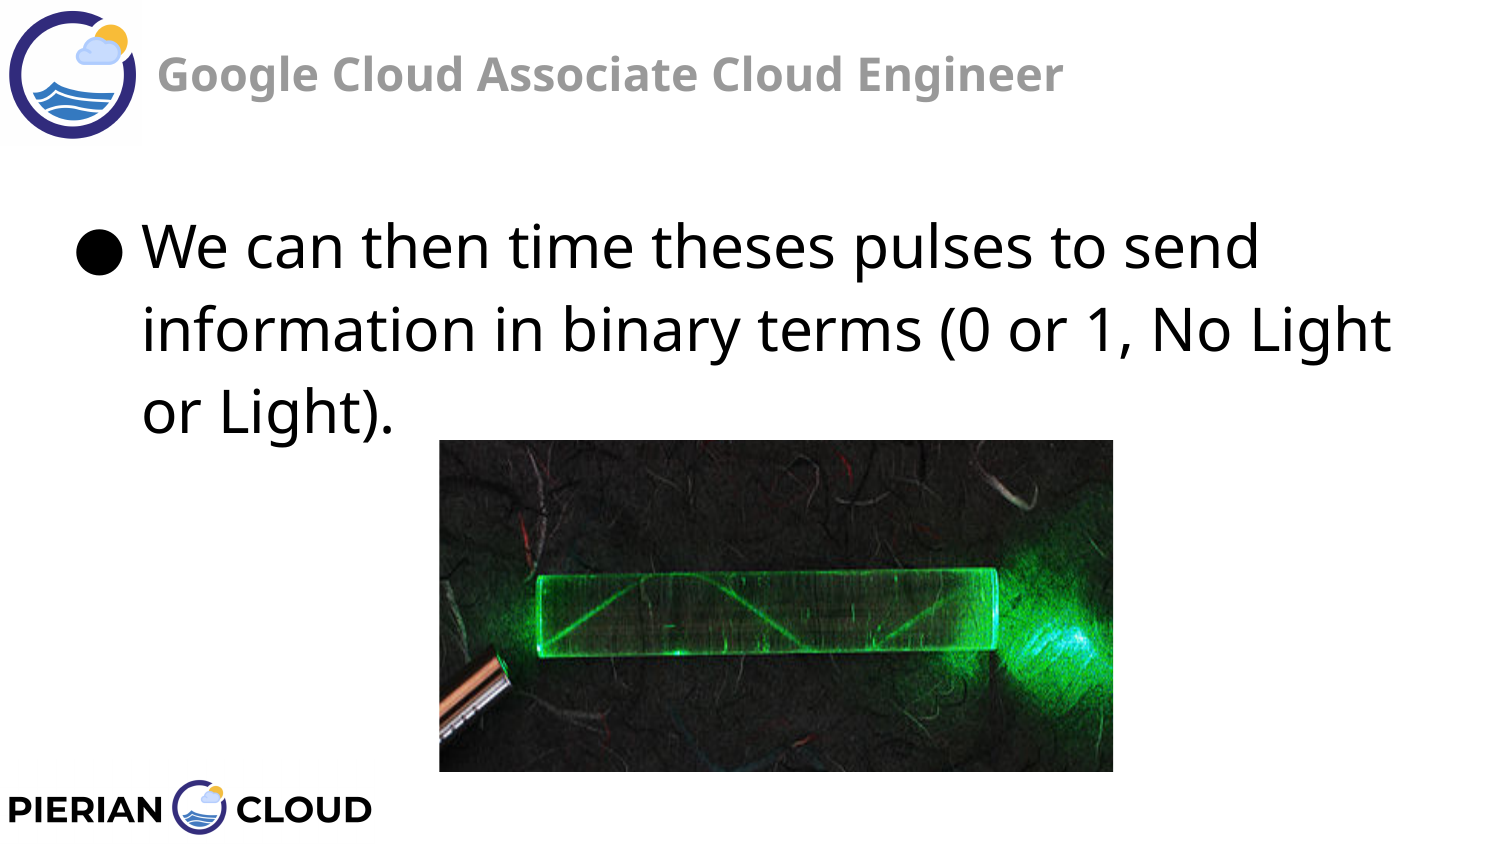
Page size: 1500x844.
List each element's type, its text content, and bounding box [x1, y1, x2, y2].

title Google Cloud Associate Cloud Engineer [146, 25, 1420, 120]
picture [0, 758, 375, 844]
subtitle We can then time theses pulses to send information in binary terms (0 or 1, No Light or Light). [51, 189, 1476, 750]
picture [0, 0, 142, 146]
picture [438, 440, 1114, 772]
